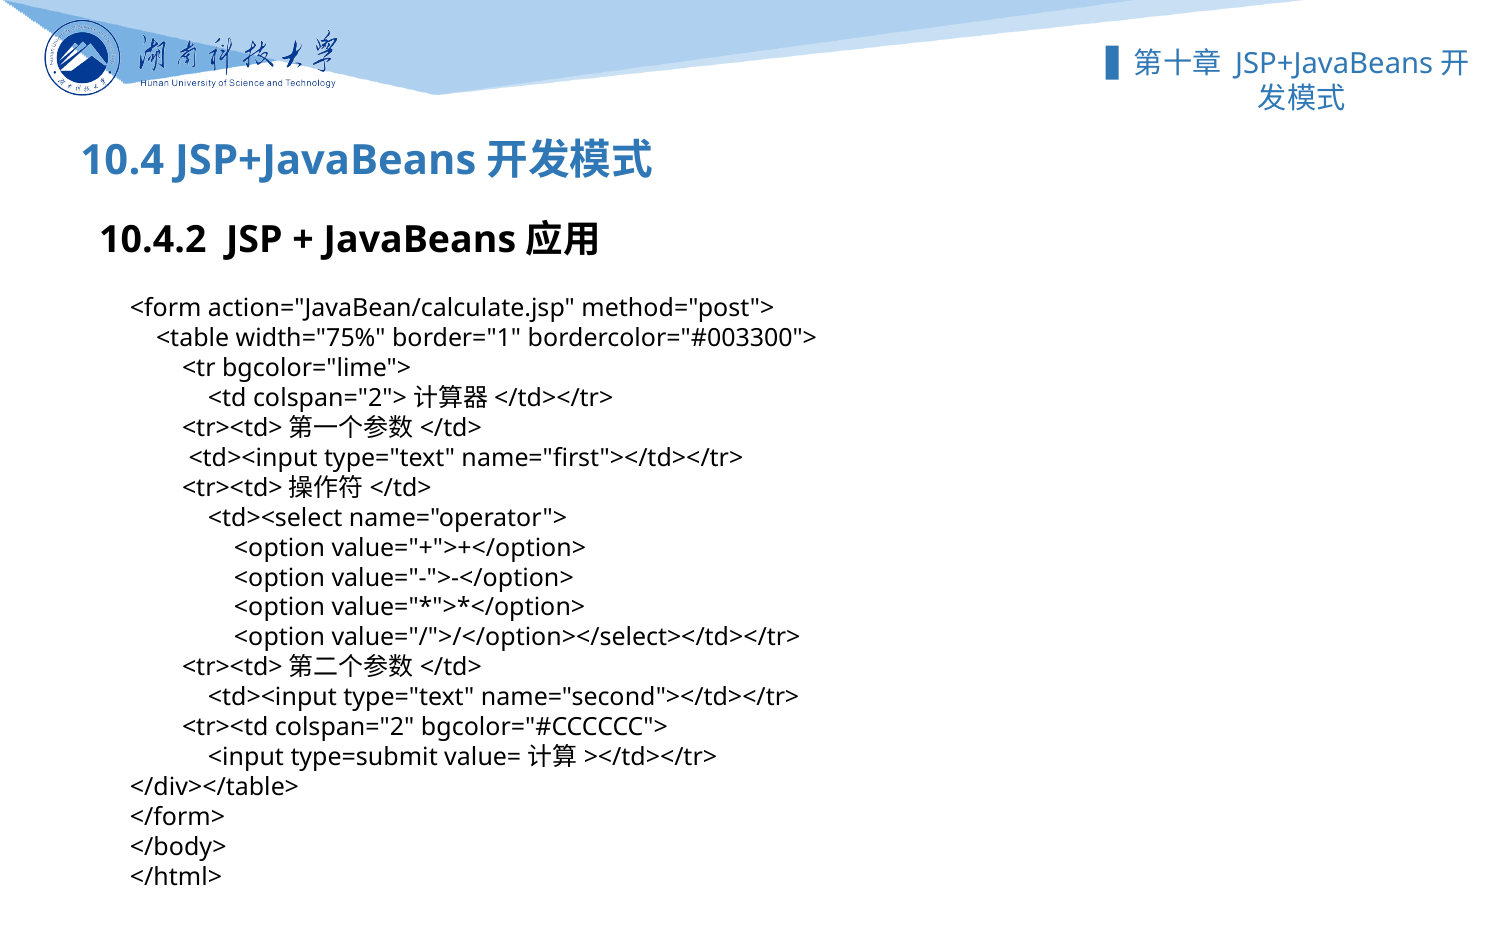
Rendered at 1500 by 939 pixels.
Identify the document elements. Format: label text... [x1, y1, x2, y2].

picture [0, 0, 1330, 99]
text_box 10.4.2 JSP + JavaBeans应用 [84, 207, 771, 268]
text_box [1105, 37, 1486, 124]
text_box 10.4 JSP+JavaBeans开发模式 [65, 125, 711, 191]
text_box <form action="JavaBean/calculate.jsp" method="post"> <table width="75%" border="1" bordercolor="#003300"> <tr bgcolor="lime"> <td colspan="2">计算器</td></tr> <tr><td>第一个参数</td> <td><input type="text" name="first"></td></tr> <tr><td>操作符</td> <td><select name="operator"> <option value="+">+</option> <option value="-">-</option> <option value="*">*</option> <option value="/">/</option></select></td></tr> <tr><td>第二个参数</td> <td><input type="text" name="second"></td></tr> <tr><td colspan="2" bgcolor="#CCCCCC"> <input type=submit value=计算></td></tr> </div></table> </form> </body> </html> [71, 284, 1429, 898]
